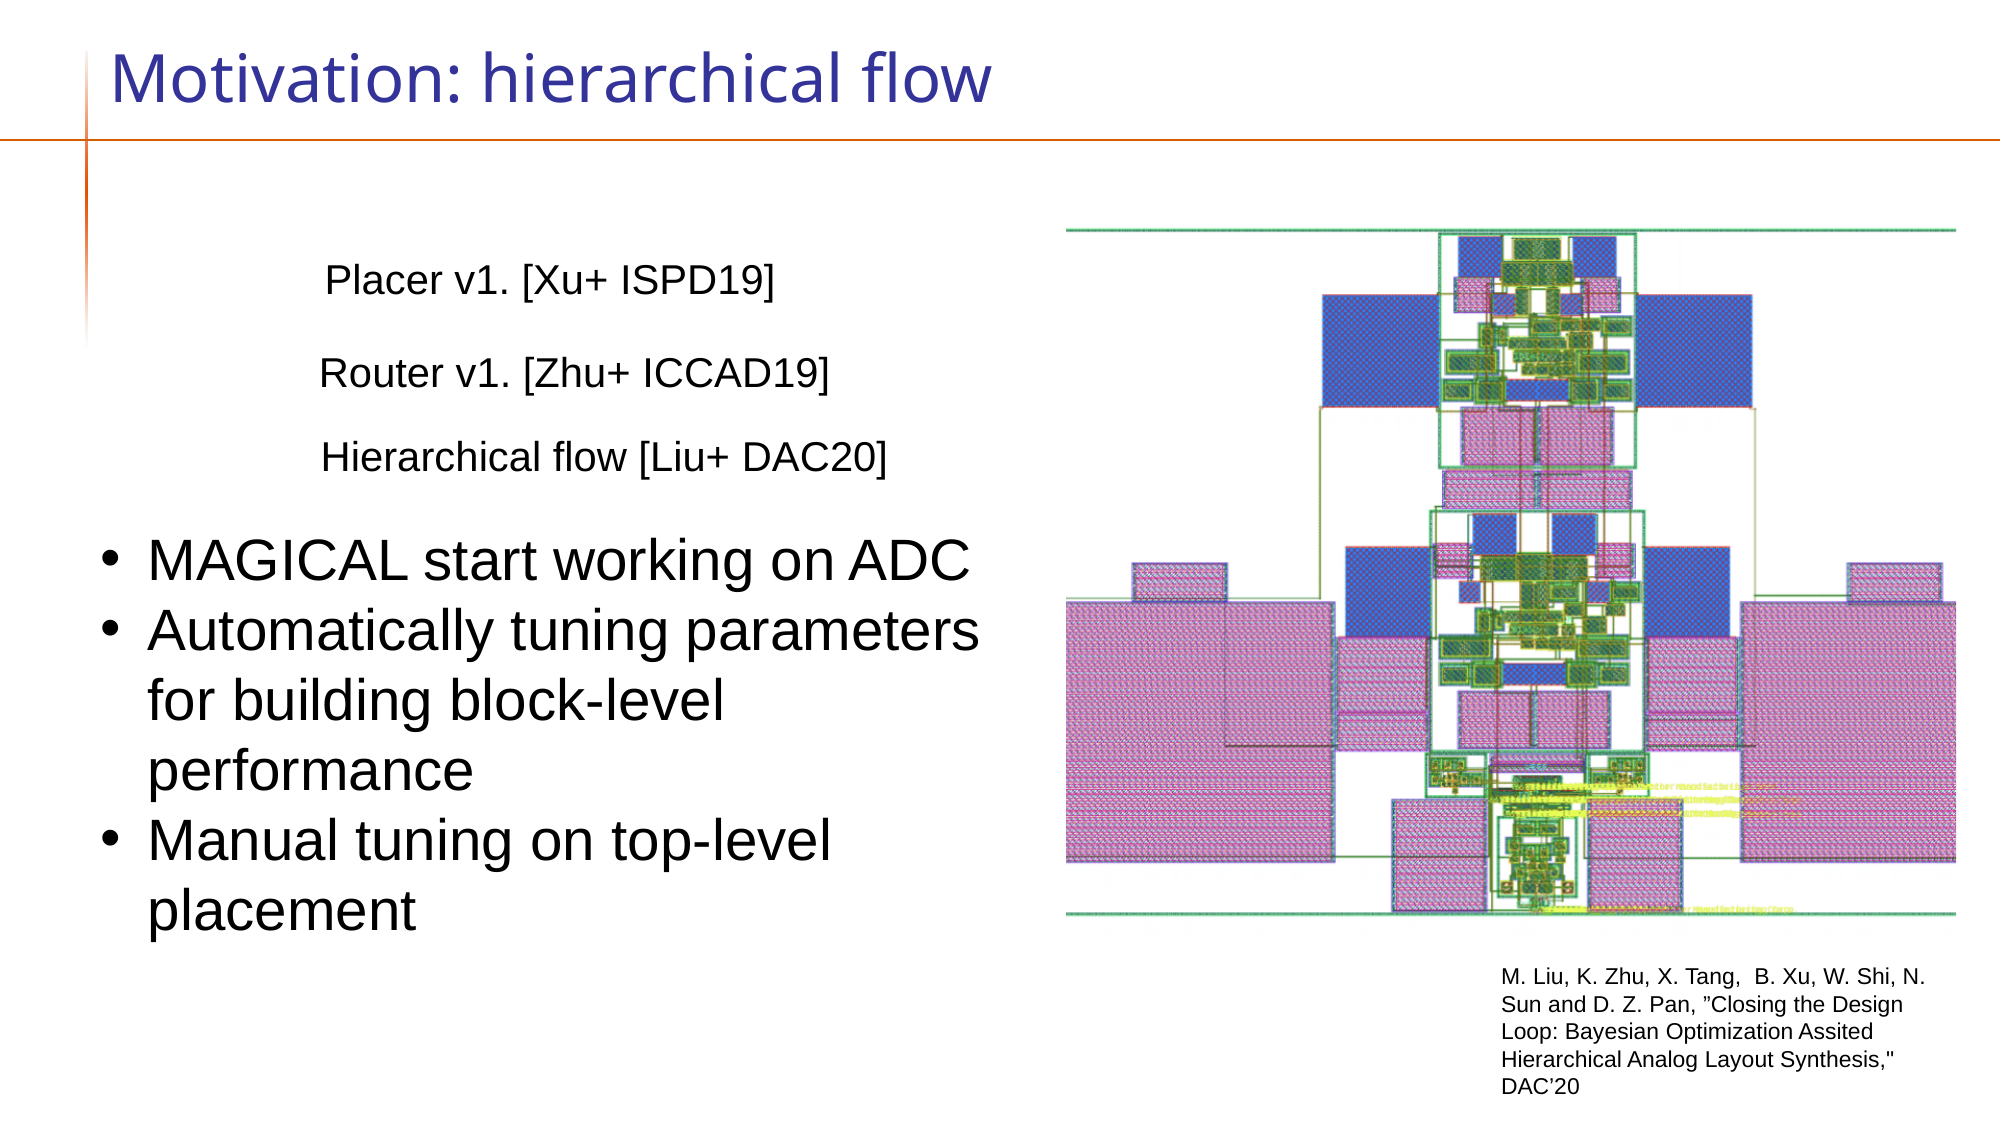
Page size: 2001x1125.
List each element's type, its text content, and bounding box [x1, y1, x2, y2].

text_box Placer v1. [Xu+ ISPD19] [309, 245, 791, 310]
title Motivation: hierarchical flow [94, 16, 1904, 135]
text_box M. Liu, K. Zhu, X. Tang, B. Xu, W. Shi, N. Sun and D. Z. Pan, ”Closing the Design Loop: Bayesian Optimization Assited Hierarchical Analog Layout Synthesis," DAC’20 [1486, 954, 1951, 1107]
text_box Router v1. [Zhu+ ICCAD19] [303, 338, 846, 403]
text_box MAGICAL start working on ADC Automatically tuning parameters for building block-level performance Manual tuning on top-level placement [86, 514, 1067, 1020]
picture [1065, 191, 1957, 934]
text_box Hierarchical flow [Liu+ DAC20] [305, 422, 904, 487]
